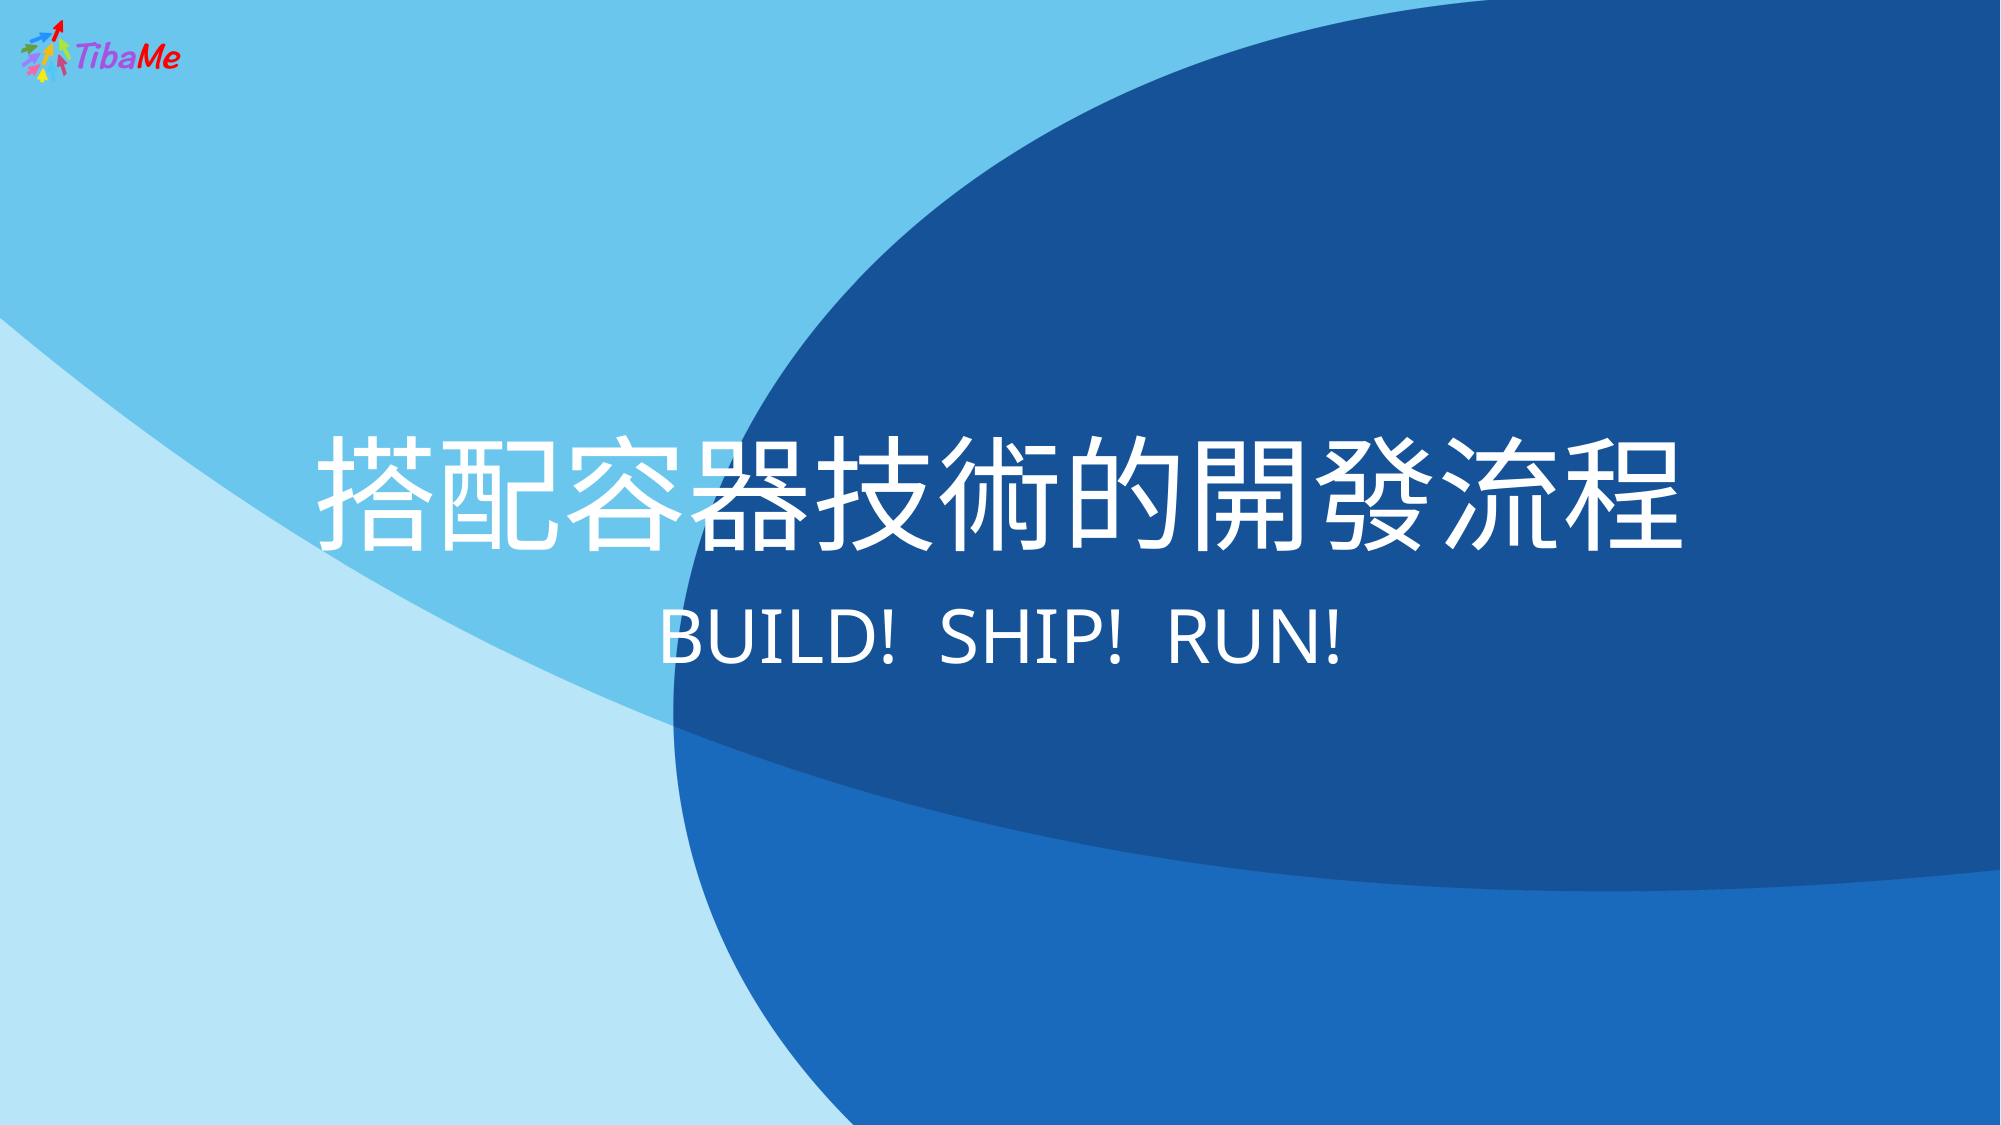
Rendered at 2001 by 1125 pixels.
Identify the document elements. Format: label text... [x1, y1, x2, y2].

title 搭配容器技術的開發流程 [249, 184, 1750, 576]
picture [0, 0, 2001, 1125]
subtitle BUILD! SHIP! RUN! [249, 590, 1750, 863]
